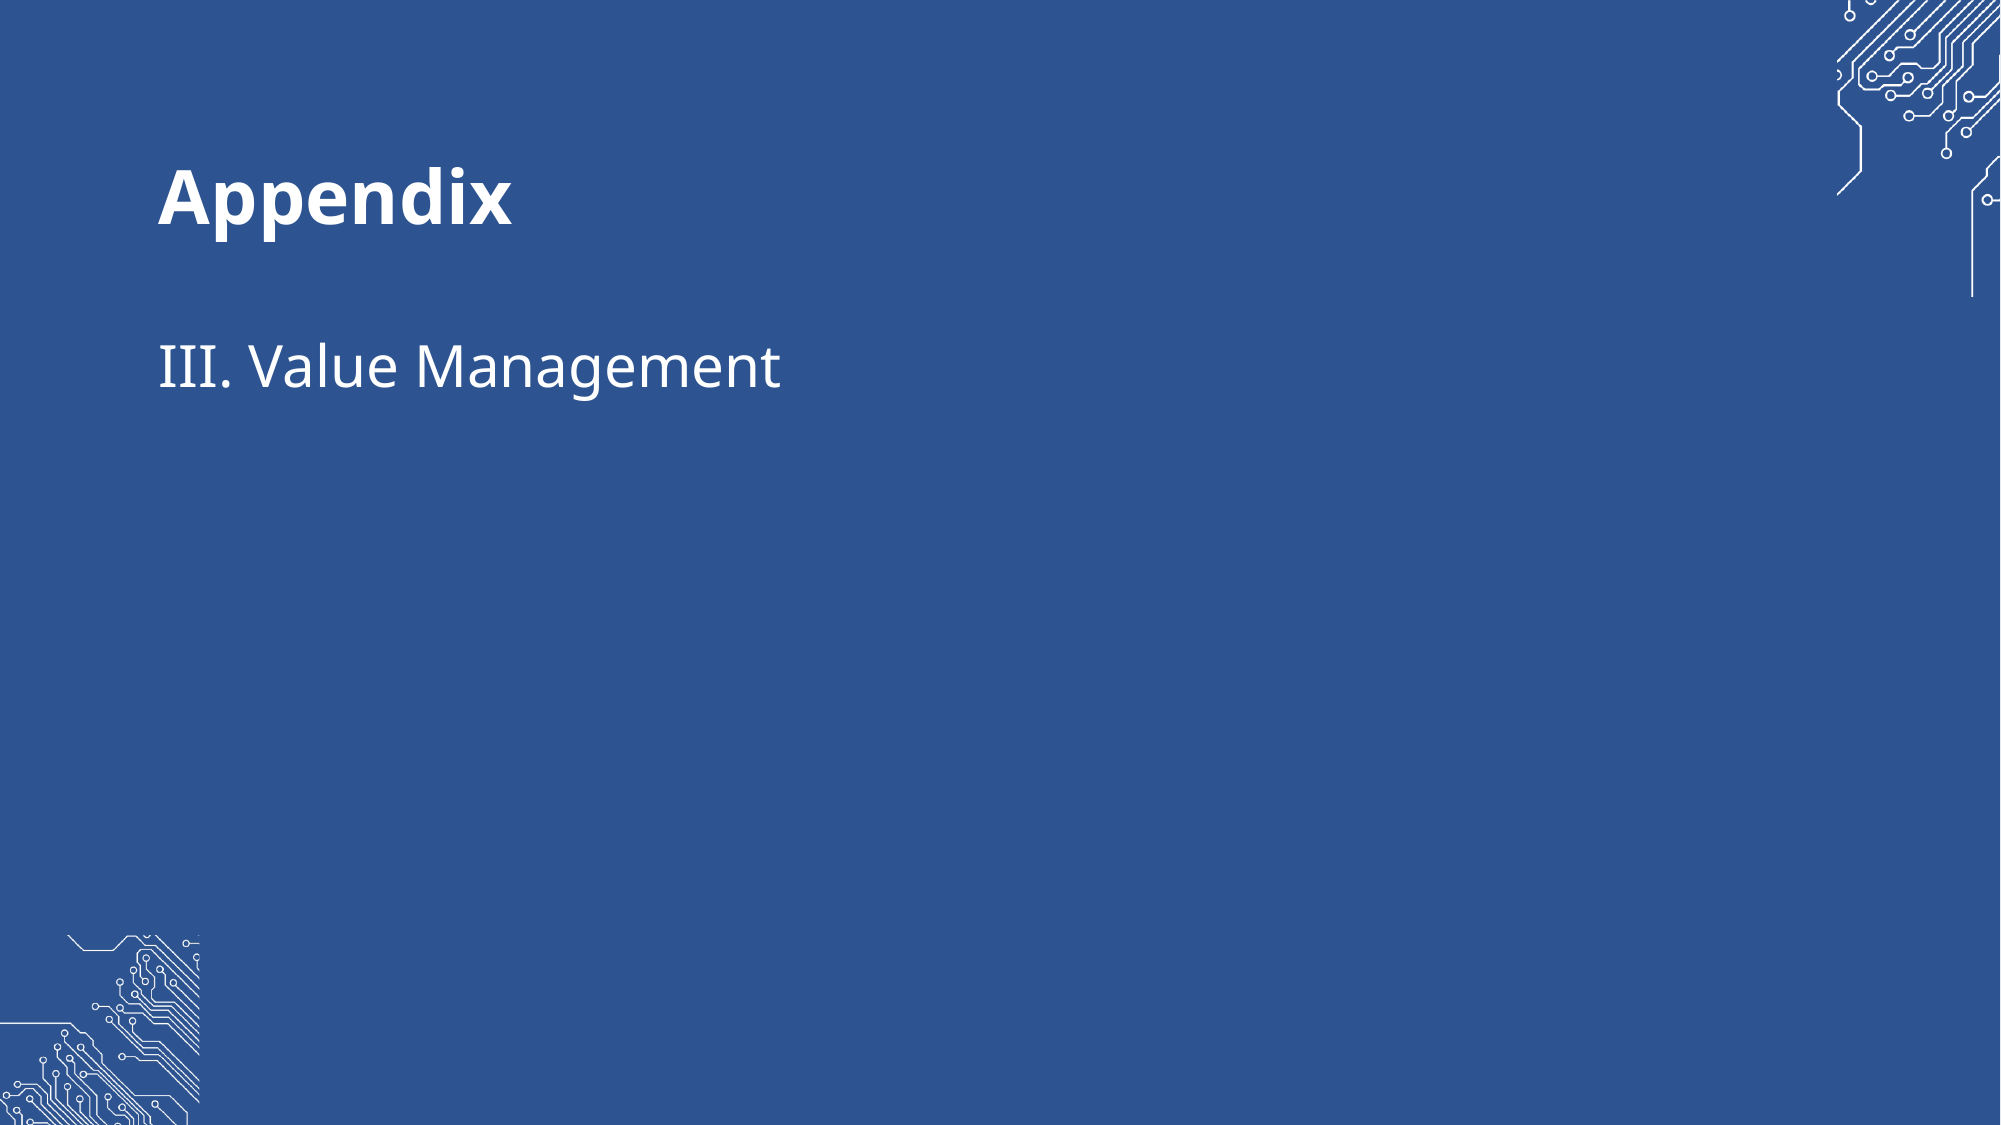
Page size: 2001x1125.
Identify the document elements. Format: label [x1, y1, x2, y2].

text_box [144, 141, 1369, 508]
picture [0, 935, 200, 1125]
picture [1837, 0, 2000, 297]
